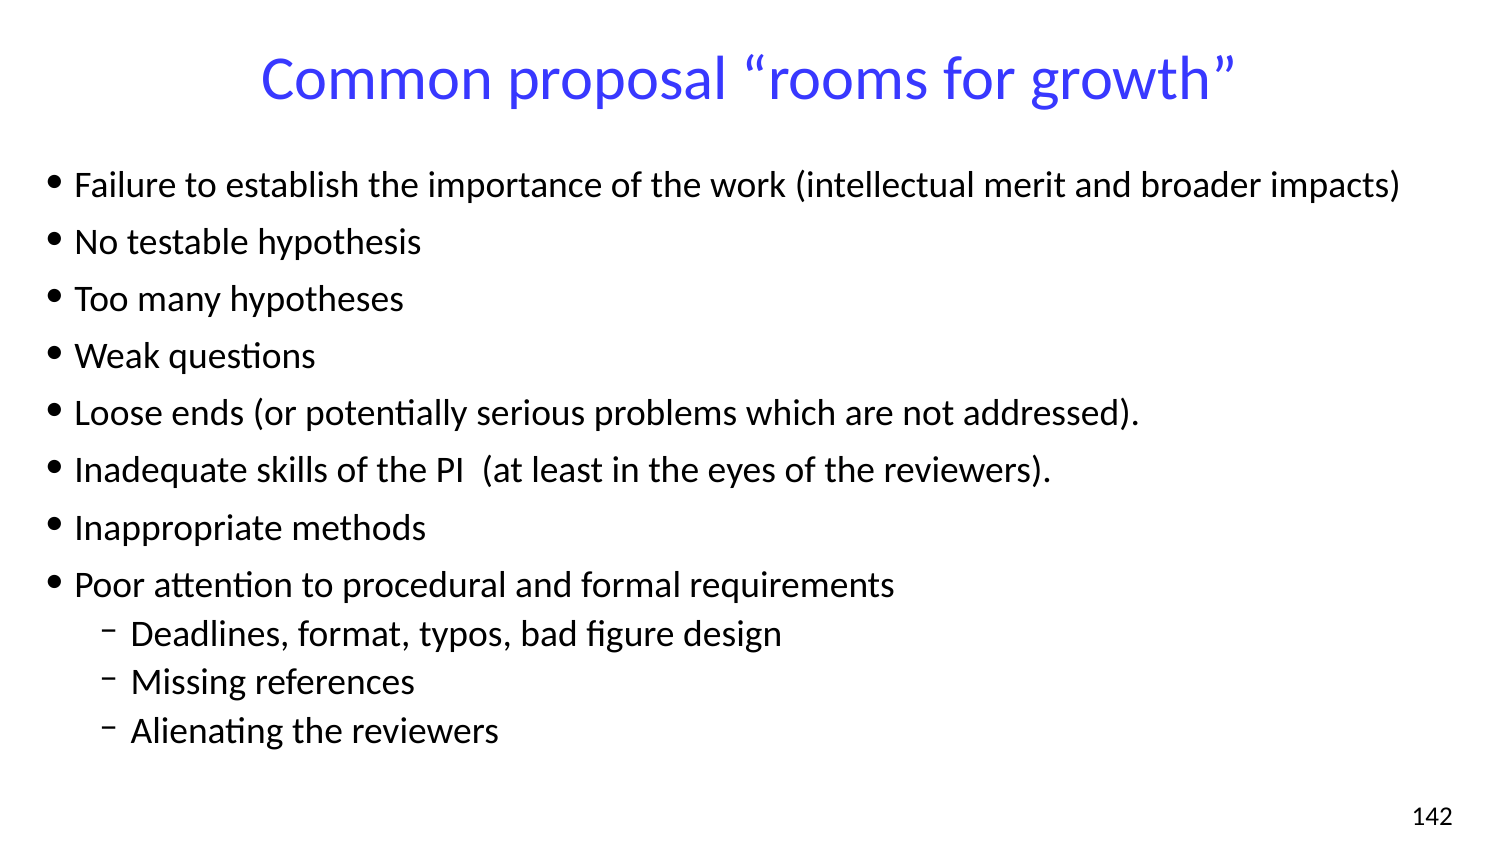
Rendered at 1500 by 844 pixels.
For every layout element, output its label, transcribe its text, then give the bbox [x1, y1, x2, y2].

list Failure to establish the importance of the work (intellectual merit and broader impacts) No testable hypothesis Too many hypotheses Weak questions Loose ends (or potentially serious problems which are not addressed). Inadequate skills of the PI (at least in the eyes of the reviewers). Inappropriate methods Poor attention to procedural and formal requirements Deadlines, format, typos, bad figure design Missing references Alienating the reviewers [33, 159, 1467, 816]
slide_number ‹#› [1372, 802, 1492, 827]
title Common proposal “rooms for growth” [112, 0, 1388, 159]
